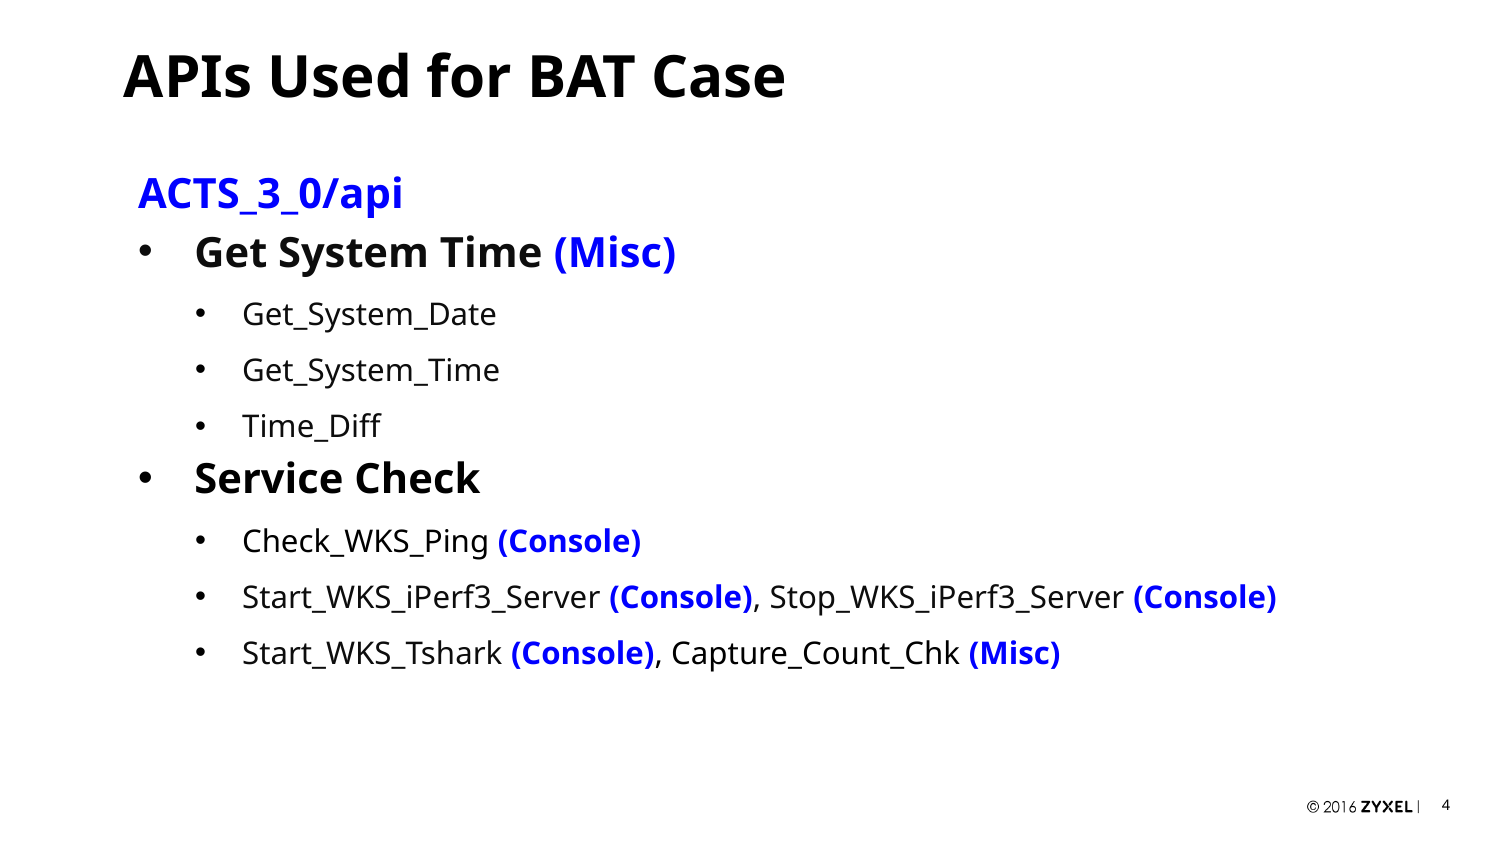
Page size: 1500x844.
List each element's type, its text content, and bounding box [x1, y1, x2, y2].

title APIs Used for BAT Case [123, 46, 1376, 112]
picture [1307, 798, 1423, 817]
list ACTS_3_0/api Get System Time (Misc) Get_System_Date Get_System_Time Time_Diff Service Check Check_WKS_Ping (Console) Start_WKS_iPerf3_Server (Console), Stop_WKS_iPerf3_Server (Console) Start_WKS_Tshark (Console), Capture_Count_Chk (Misc) [123, 159, 1375, 790]
